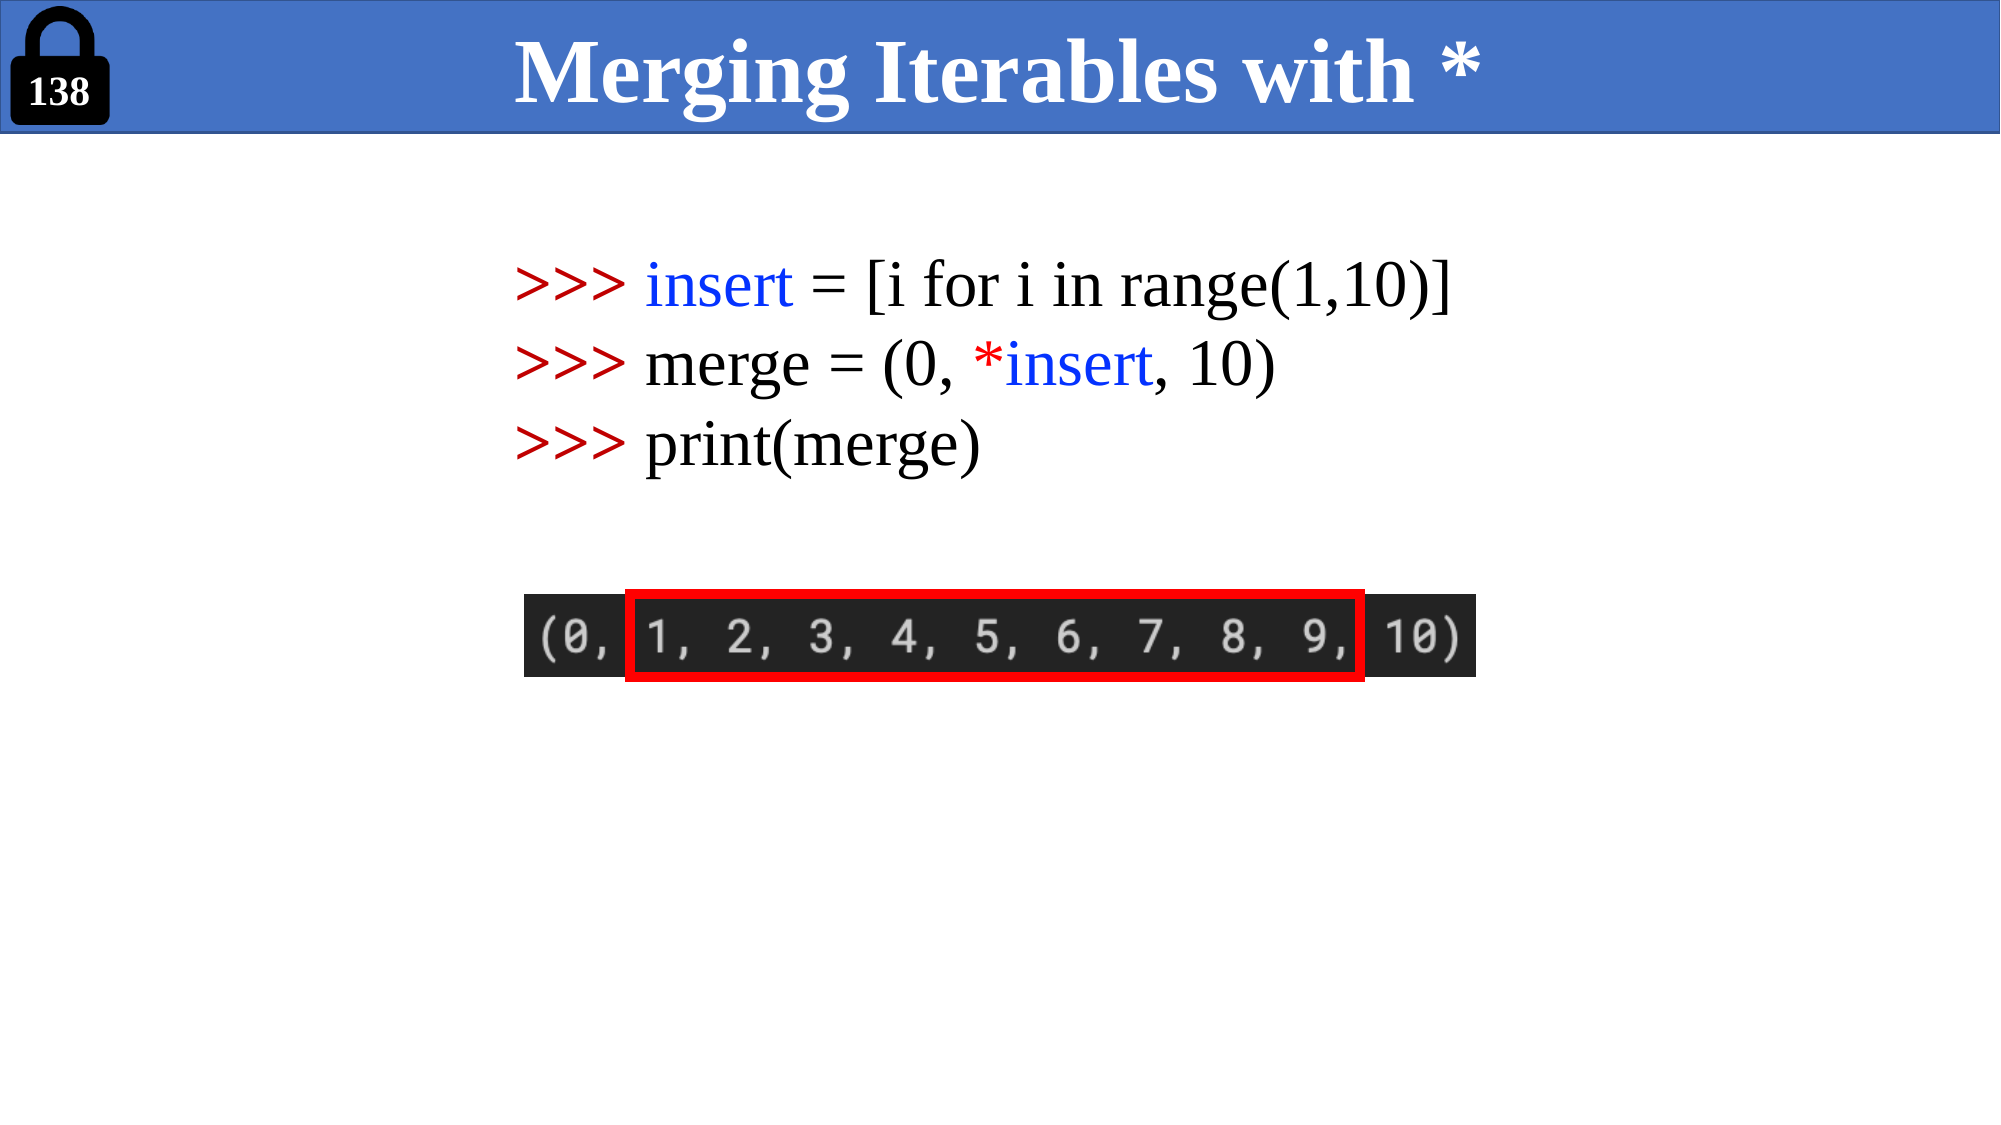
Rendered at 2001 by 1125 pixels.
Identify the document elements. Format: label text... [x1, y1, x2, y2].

text_box Merging Iterables with * [0, 0, 2000, 134]
text_box >>> insert = [i for i in range(1,10)] >>> merge = (0, *insert, 10) >>> print(merge) [500, 231, 1500, 487]
picture [524, 594, 1476, 677]
picture [0, 6, 119, 125]
